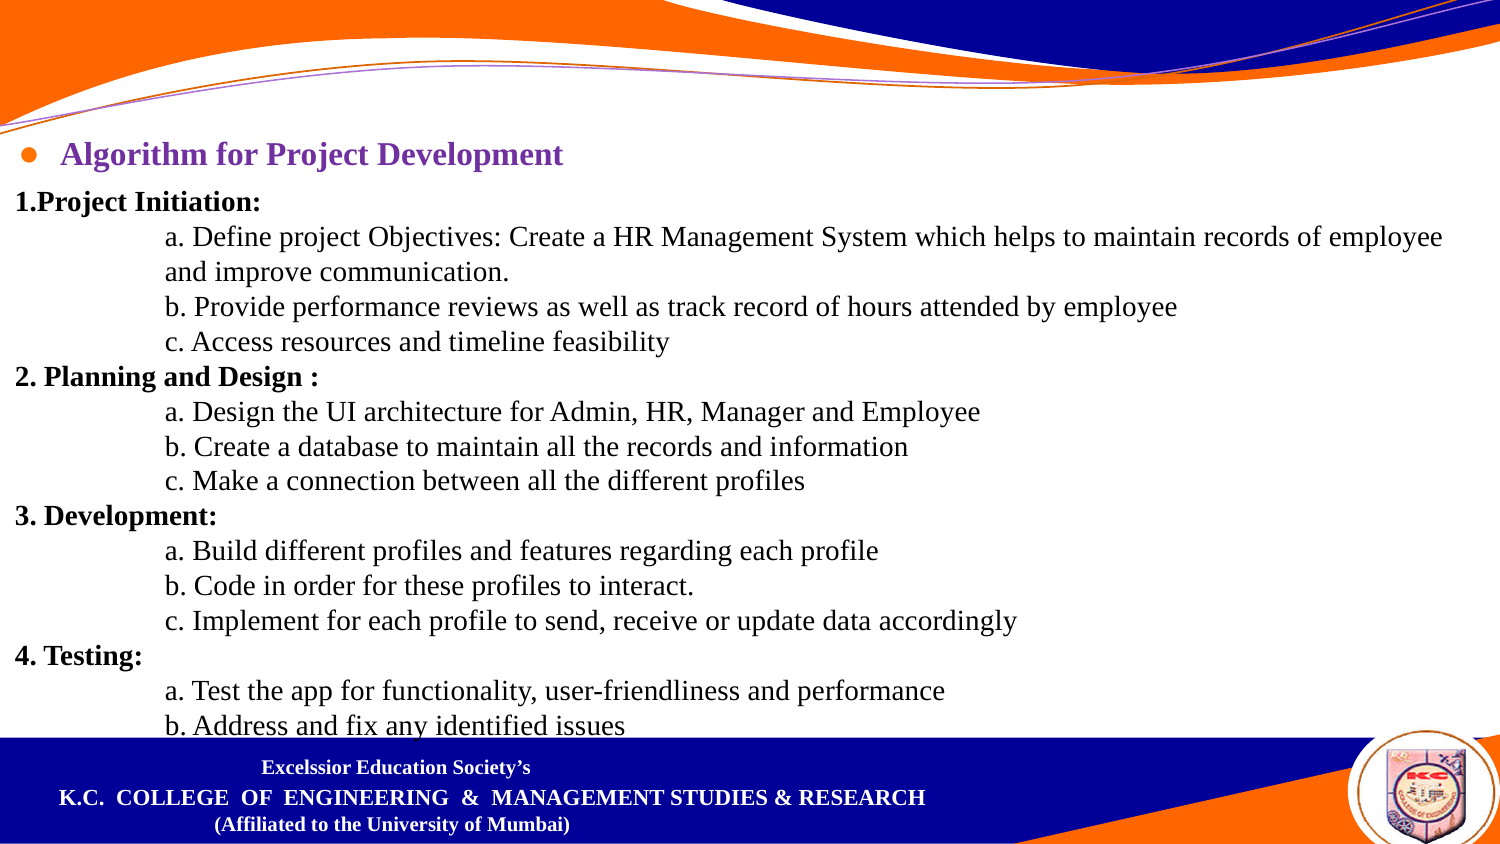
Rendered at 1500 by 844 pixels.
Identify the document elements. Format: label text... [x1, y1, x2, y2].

picture [1347, 784, 1500, 844]
text_box 1.Project Initiation: a. Define project Objectives: Create a HR Management System which helps to maintain records of employee and improve communication. b. Provide performance reviews as well as track record of hours attended by employee c. Access resources and timeline feasibility 2. Planning and Design : a. Design the UI architecture for Admin, HR, Manager and Employee b. Create a database to maintain all the records and information c. Make a connection between all the different profiles 3. Development: a. Build different profiles and features regarding each profile b. Code in order for these profiles to interact. c. Implement for each profile to send, receive or update data accordingly 4. Testing: a. Test the app for functionality, user-friendliness and performance b. Address and fix any identified issues [0, 174, 1500, 784]
list Algorithm for Project Development [0, 124, 1350, 174]
